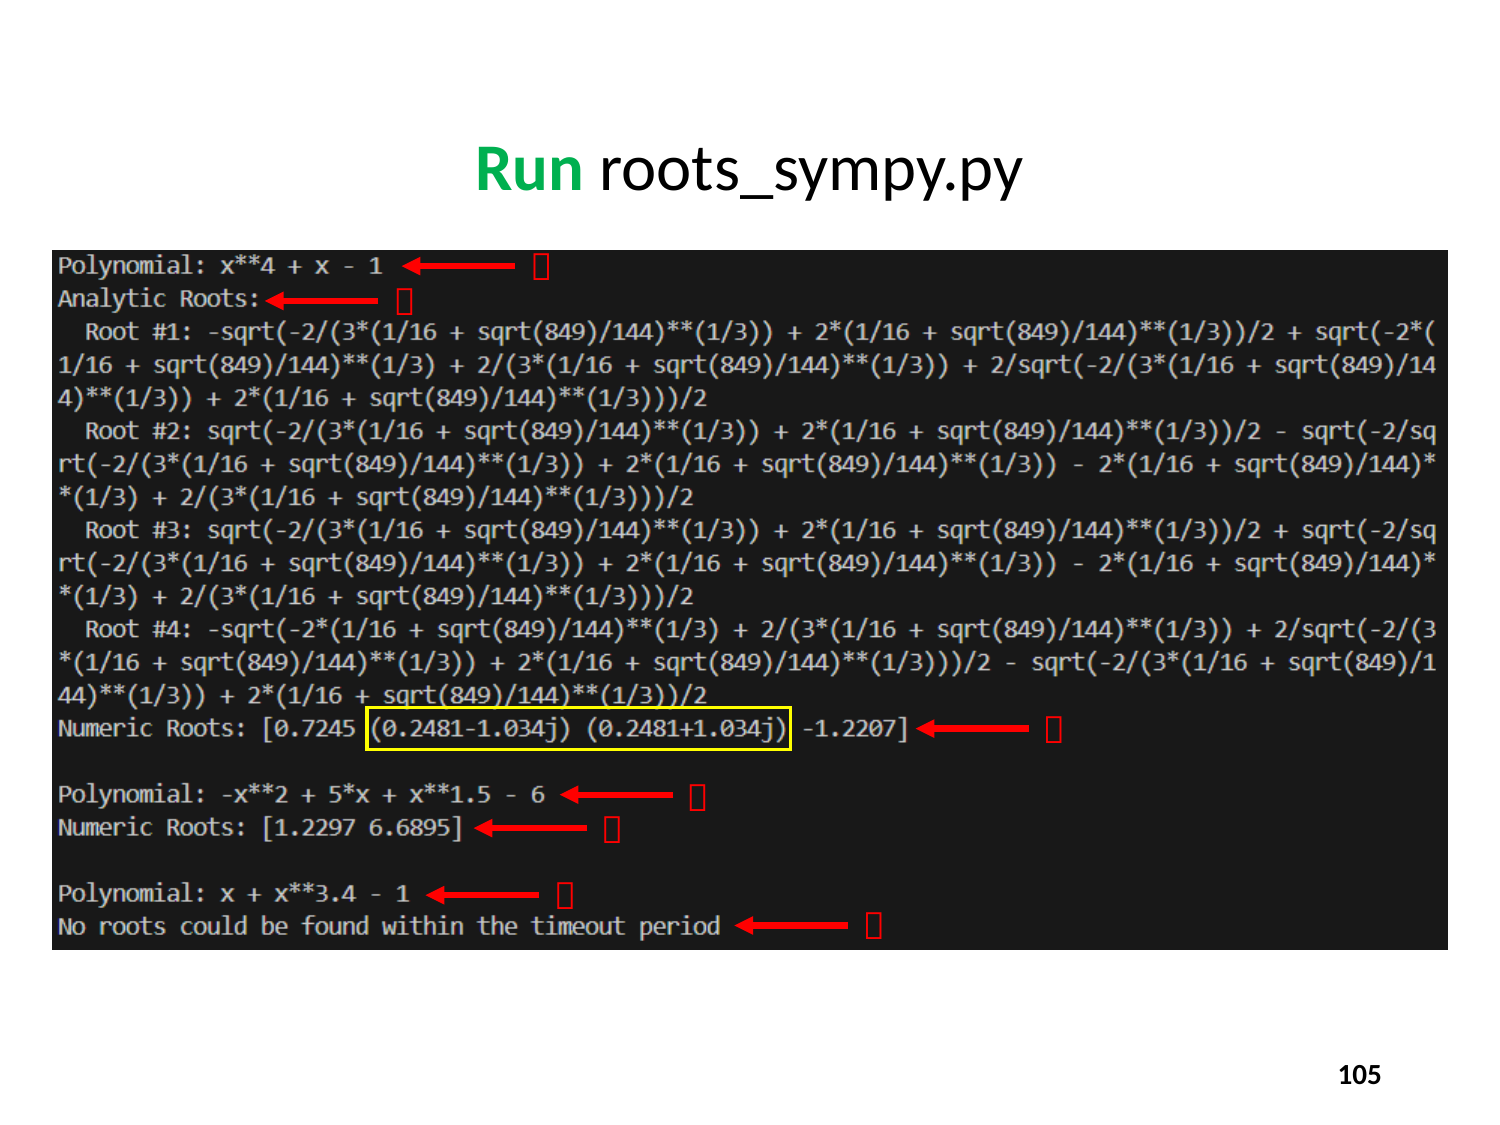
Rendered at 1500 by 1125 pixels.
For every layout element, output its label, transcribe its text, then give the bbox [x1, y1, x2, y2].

title Run roots_sympy.py [103, 59, 1397, 250]
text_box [425, 864, 603, 925]
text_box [915, 698, 1091, 759]
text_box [401, 235, 579, 297]
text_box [473, 798, 649, 859]
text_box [734, 894, 911, 956]
slide_number 105 [1059, 1042, 1397, 1103]
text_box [264, 270, 442, 332]
picture [52, 250, 1448, 950]
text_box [559, 766, 735, 827]
